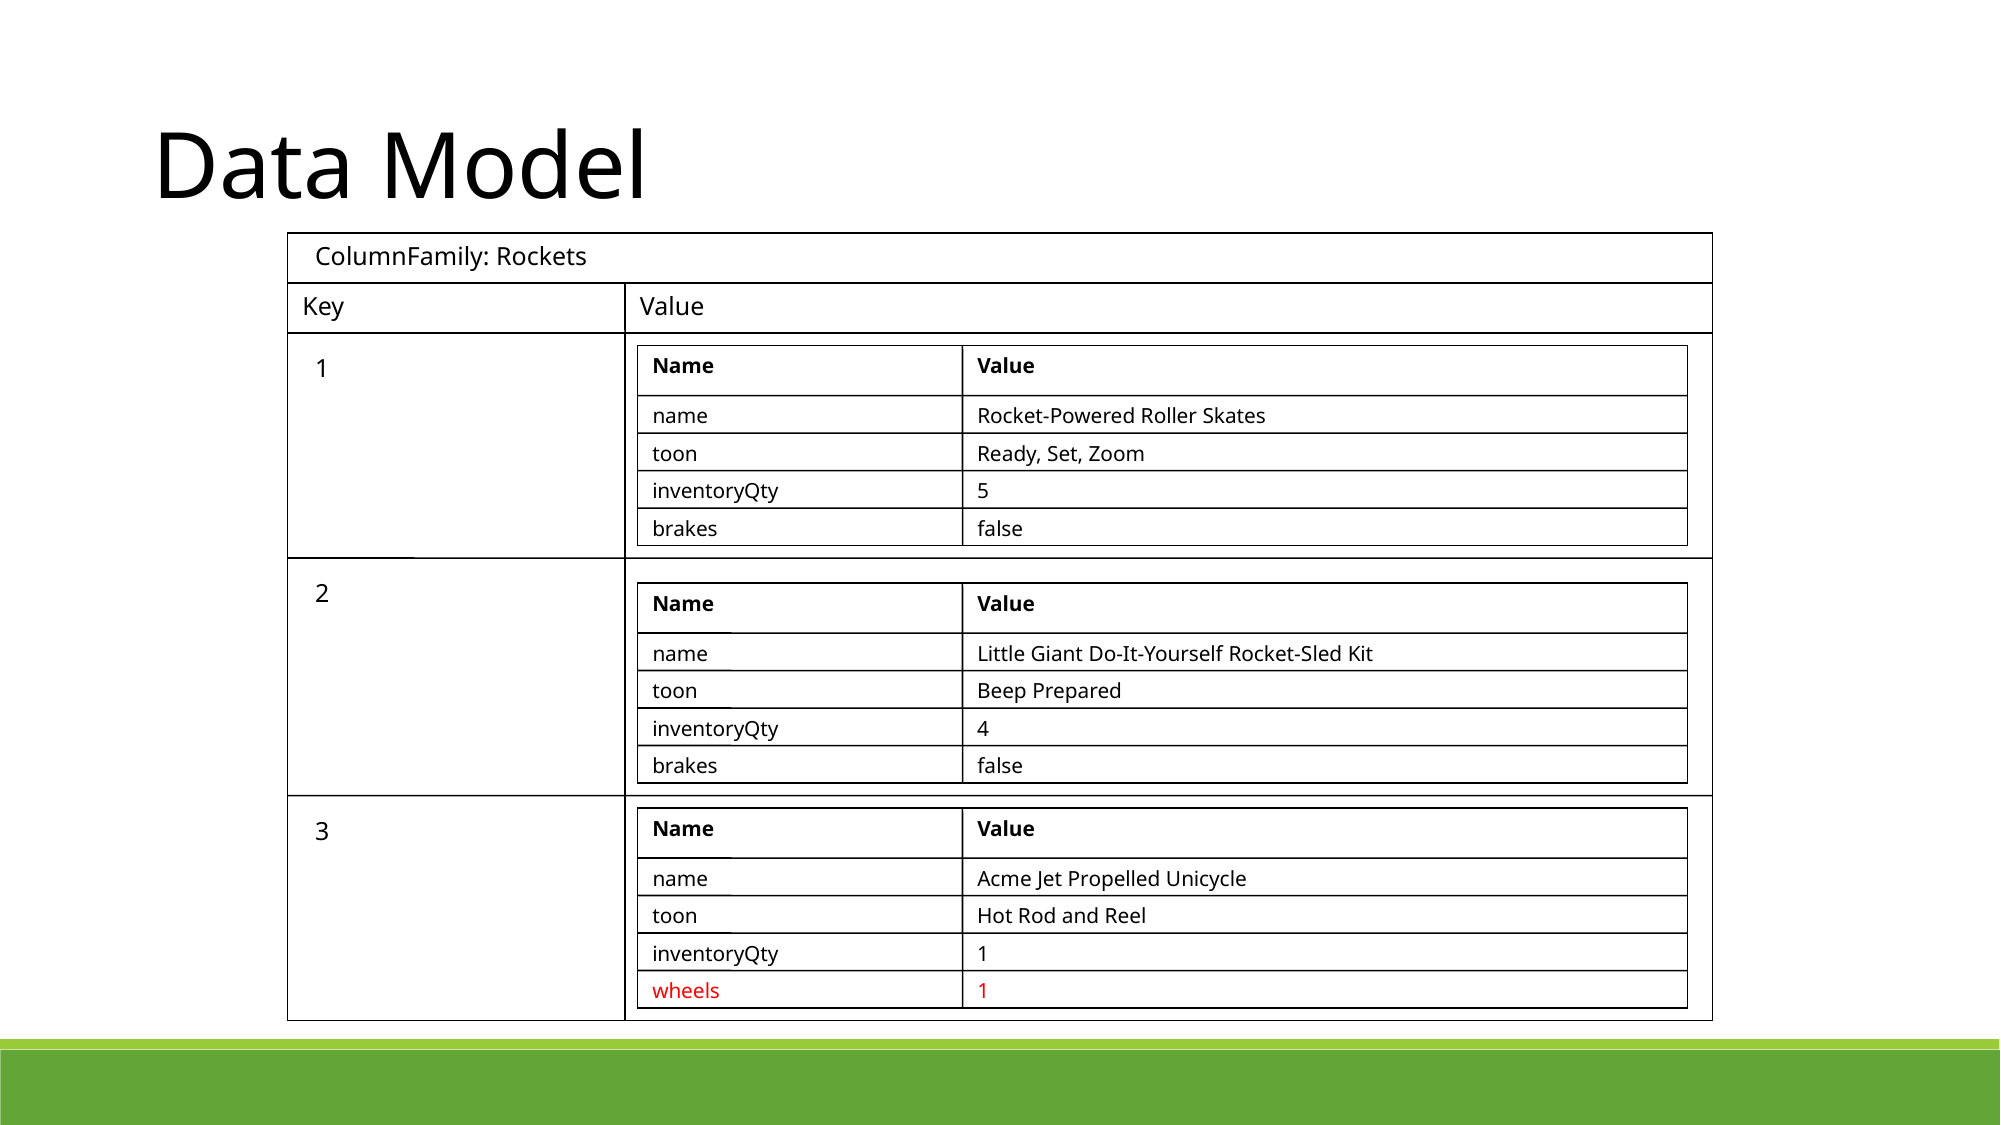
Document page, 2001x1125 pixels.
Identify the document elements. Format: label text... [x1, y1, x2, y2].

text_box 1 [299, 345, 388, 391]
text_box [287, 559, 625, 795]
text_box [637, 583, 1688, 786]
text_box 3 [299, 808, 375, 853]
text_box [637, 808, 1688, 1011]
text_box [287, 796, 625, 1021]
text_box [625, 796, 1713, 1021]
text_box Key [287, 283, 624, 328]
text_box 2 [299, 570, 388, 616]
text_box [287, 328, 625, 333]
text_box ColumnFamily: Rockets [300, 233, 650, 278]
title Data Model [137, 59, 1863, 278]
text_box [626, 283, 1713, 333]
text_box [637, 345, 1688, 549]
text_box [287, 233, 1713, 283]
text_box [287, 333, 625, 558]
text_box [625, 559, 1713, 795]
text_box Value [624, 283, 975, 328]
text_box [625, 333, 1713, 558]
